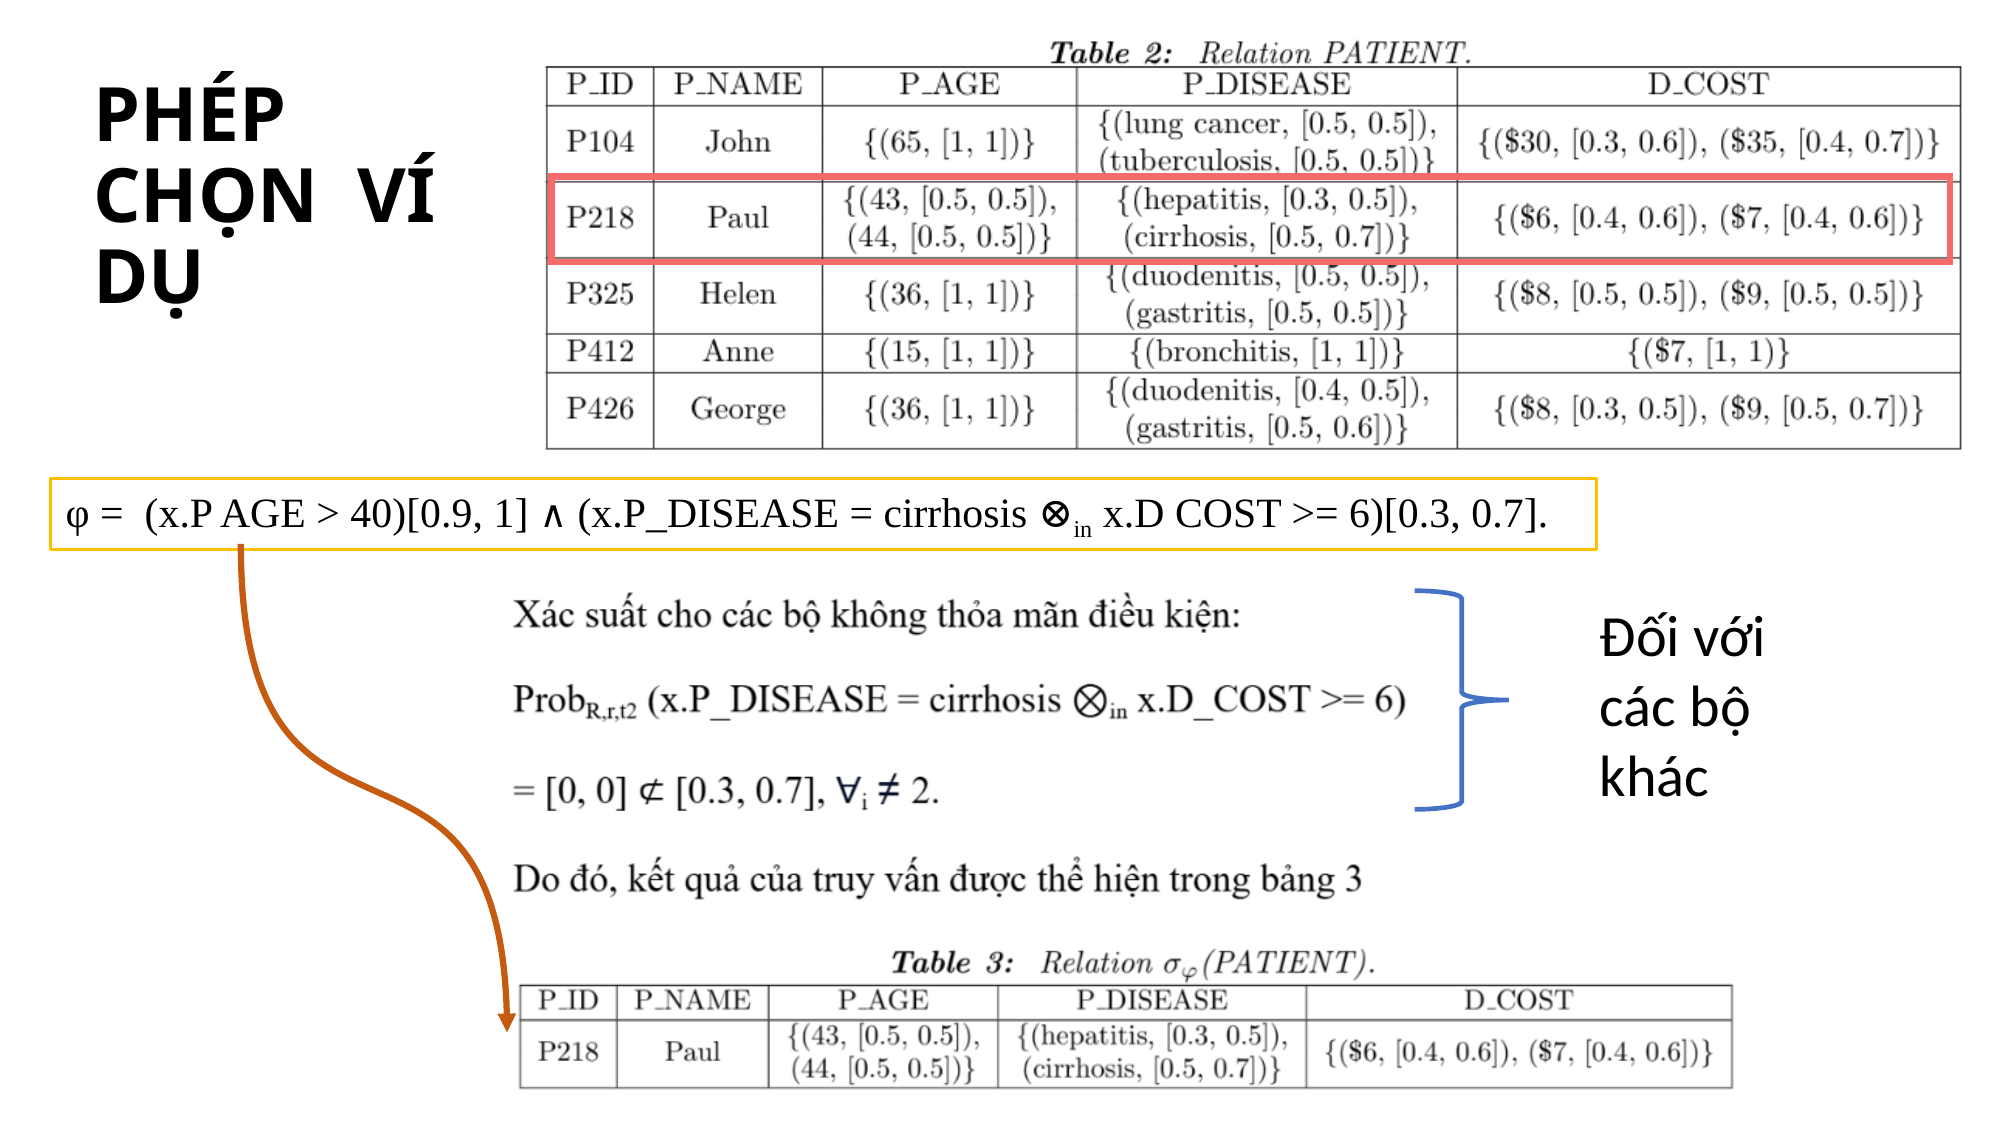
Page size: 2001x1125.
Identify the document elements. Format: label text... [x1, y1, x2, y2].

text_box PHÉP CHỌN VÍ DỤ [78, 134, 470, 263]
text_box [129, 654, 619, 922]
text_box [534, 37, 1974, 453]
picture [507, 590, 1740, 1095]
text_box φ = (x.P AGE > 40)[0.9, 1] ∧ (x.P_DISEASE = cirrhosis ⊗in x.D COST >= 6)[0.3, 0.7]. [50, 478, 1597, 550]
text_box Đối với các bộ khác [1740, 590, 1820, 816]
